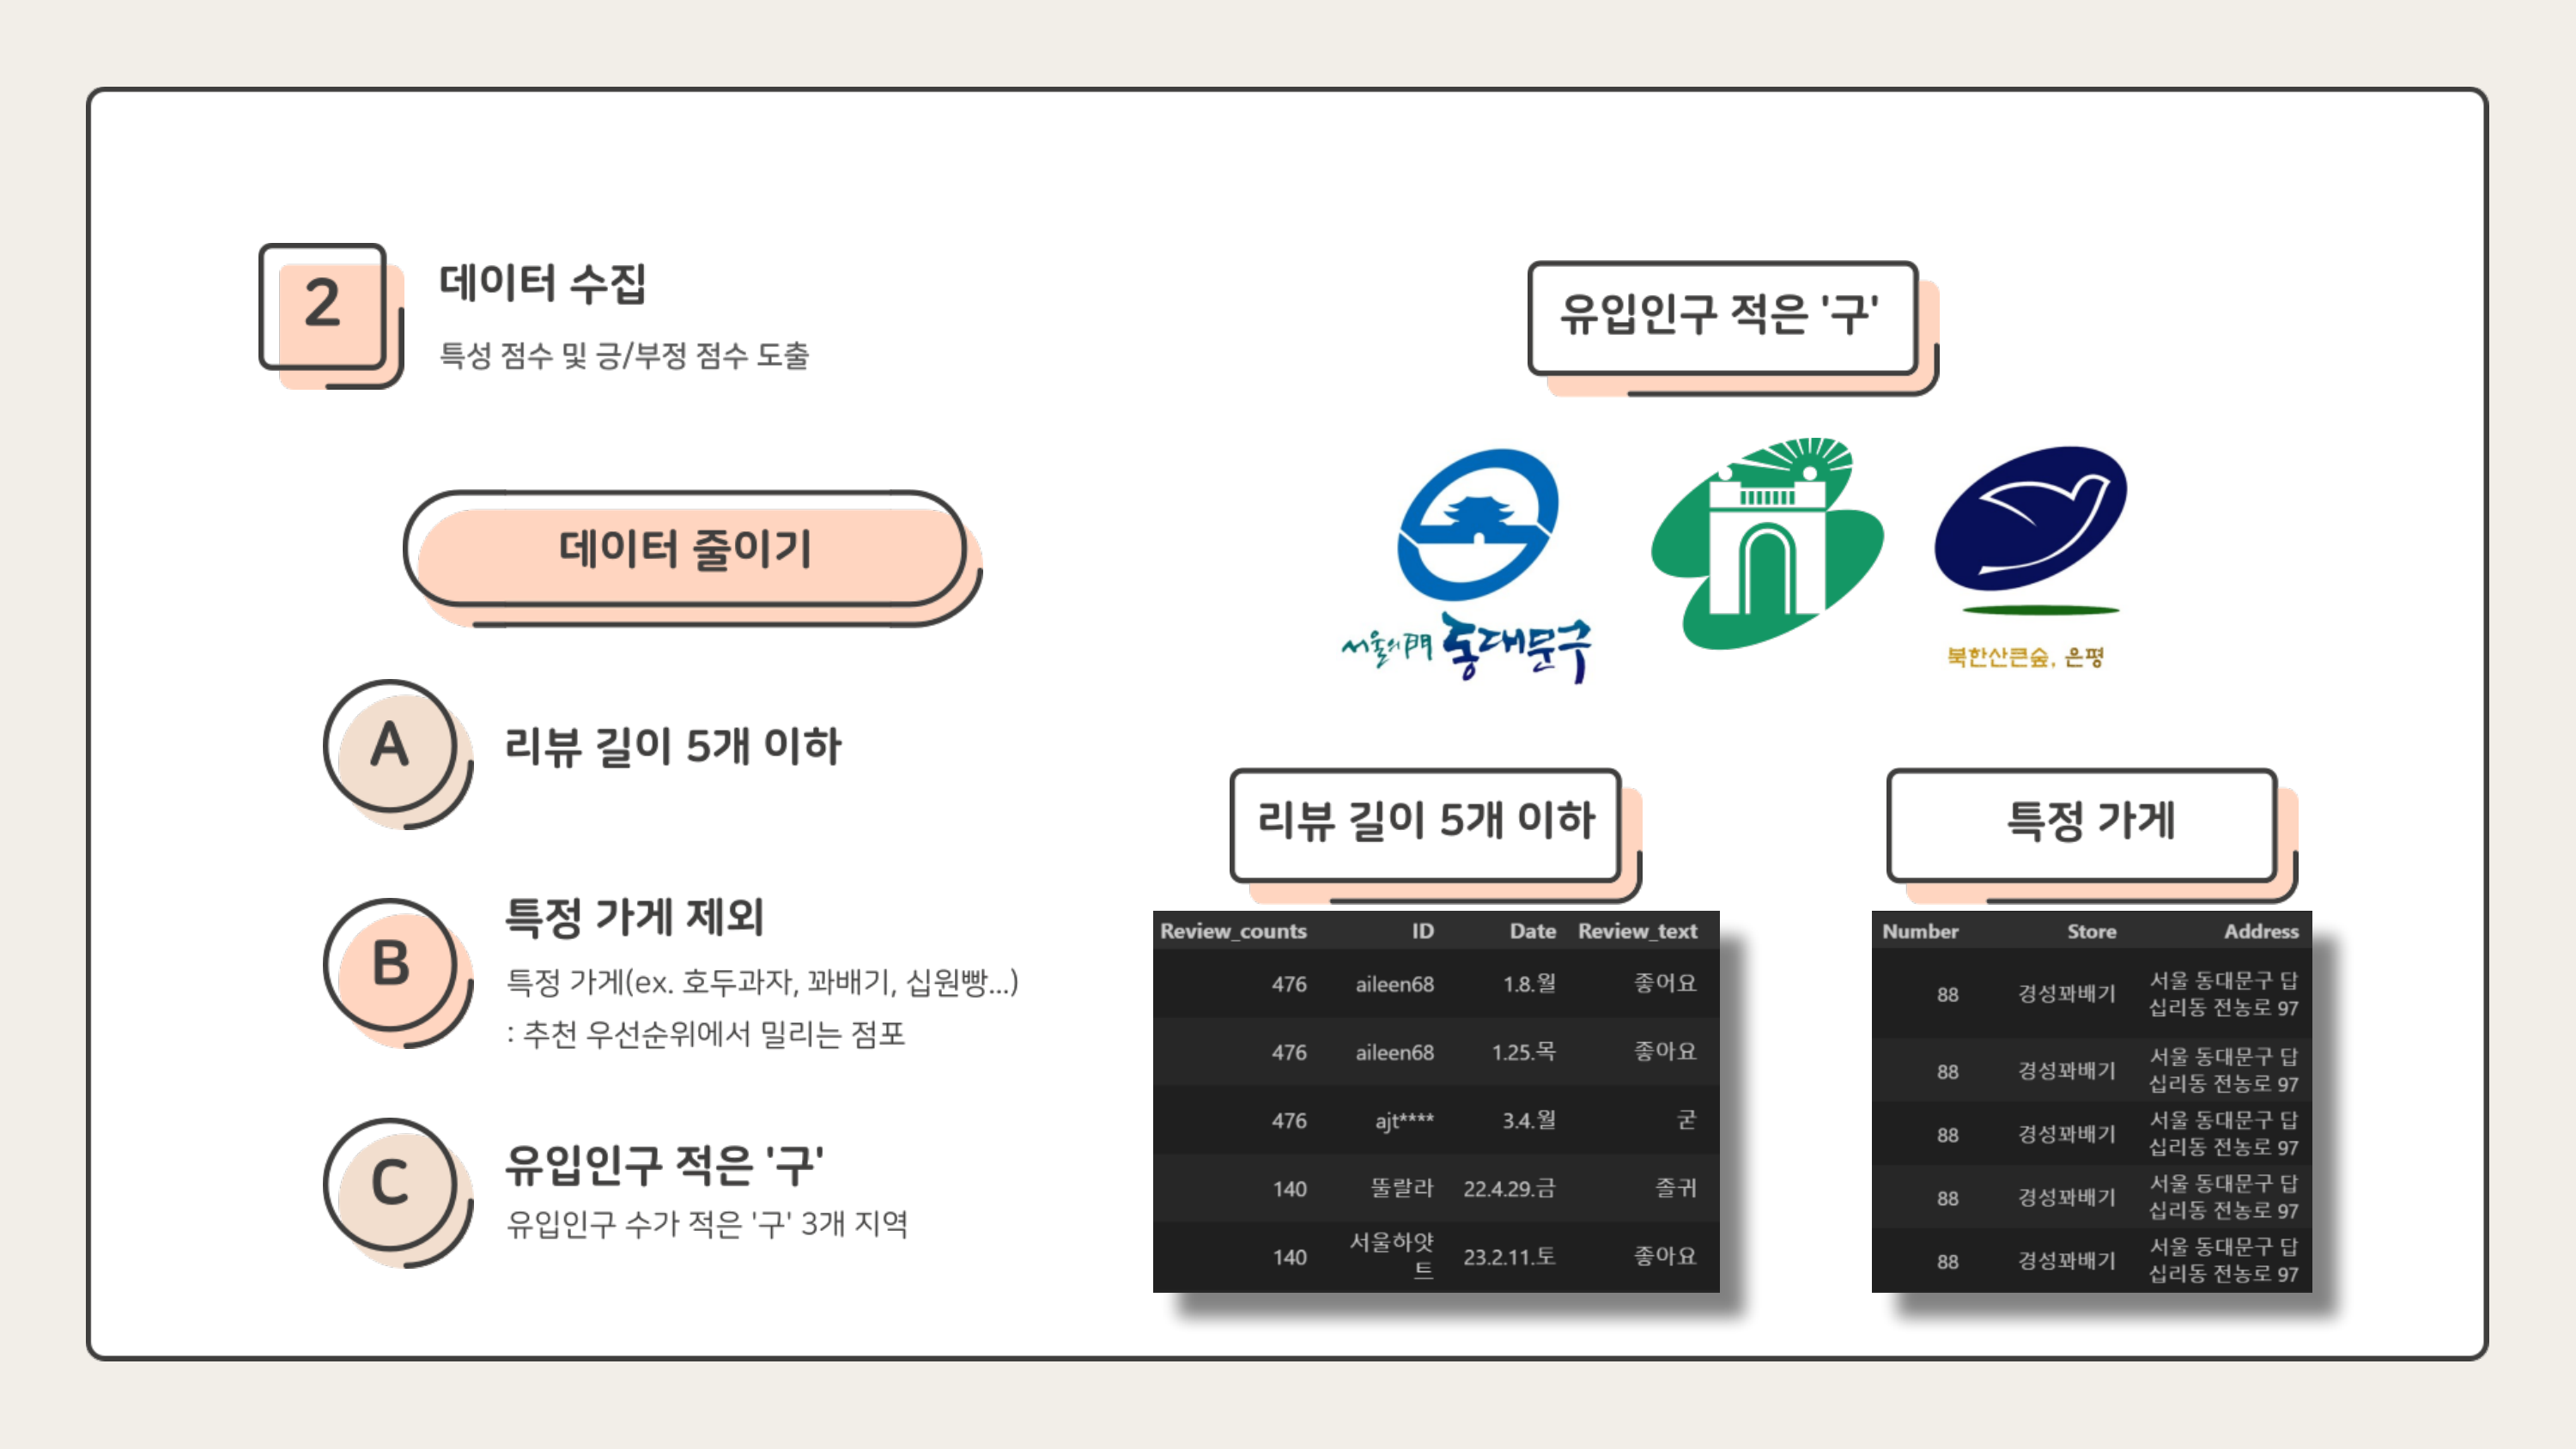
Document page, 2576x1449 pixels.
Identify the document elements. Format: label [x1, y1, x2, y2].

text_box [86, 87, 2490, 1361]
picture [424, 235, 838, 446]
text_box [323, 888, 1051, 1058]
text_box [386, 488, 988, 628]
picture [276, 221, 411, 404]
text_box [323, 679, 888, 830]
picture [895, 745, 2557, 1449]
text_box [258, 242, 272, 390]
text_box [323, 1117, 946, 1269]
text_box [1335, 259, 2131, 701]
text_box [1152, 767, 2313, 1294]
